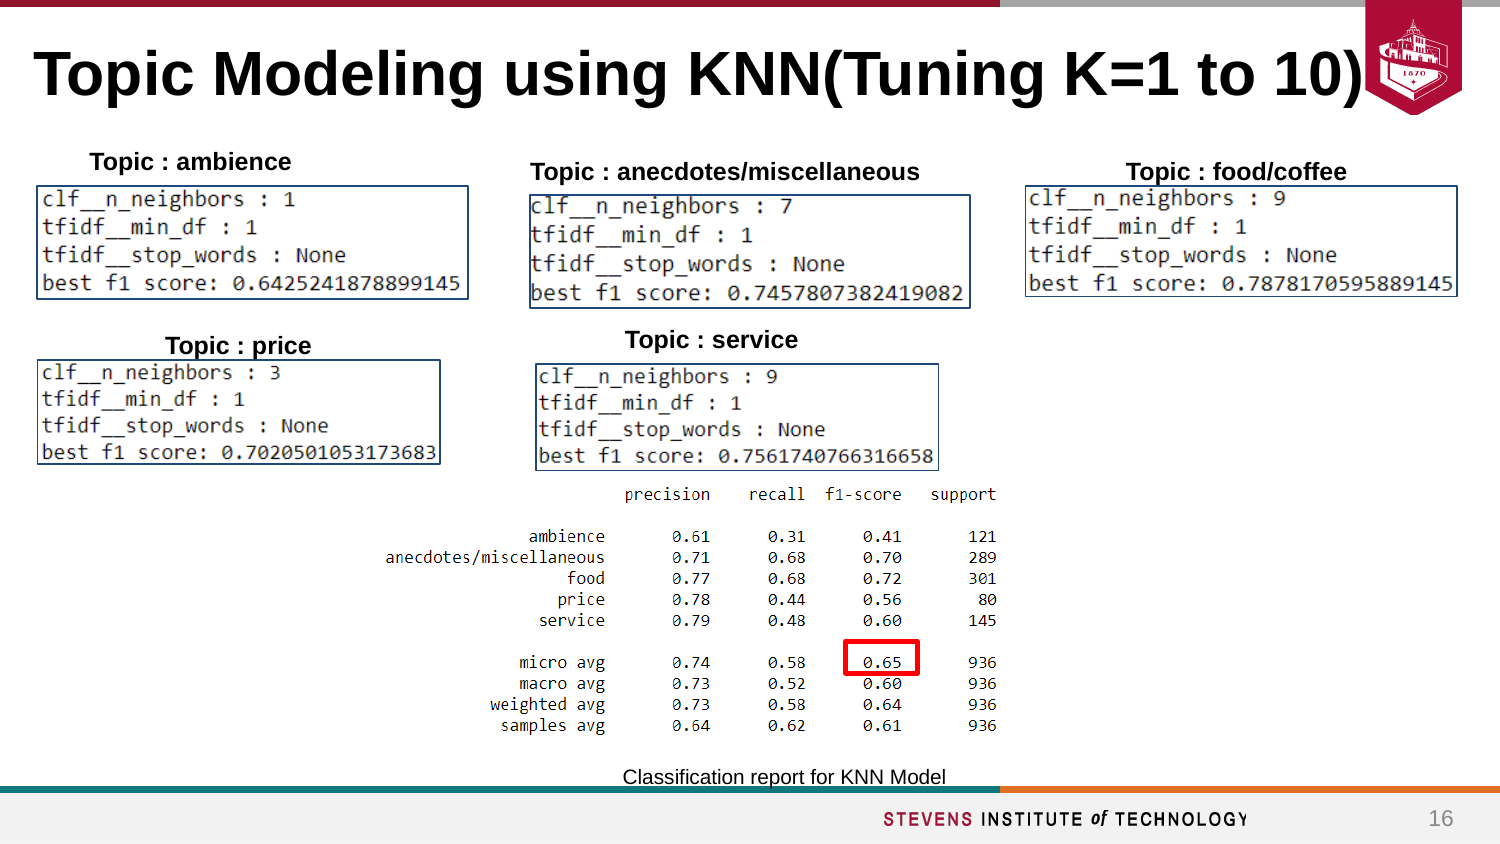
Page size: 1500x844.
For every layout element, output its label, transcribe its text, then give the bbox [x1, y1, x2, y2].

text_box Topic : food/coffee [1055, 140, 1418, 180]
text_box Topic : service [530, 314, 894, 347]
title Topic Modeling using KNN(Tuning K=1 to 10) [18, 24, 1456, 91]
picture [1365, 0, 1462, 115]
list [37, 179, 1463, 554]
picture [536, 364, 938, 470]
text_box Topic : anecdotes/miscellaneous [502, 140, 950, 180]
picture [1026, 186, 1457, 296]
text_box [87, 655, 1412, 758]
text_box Topic : price [57, 314, 420, 353]
slide_number 16 [1401, 794, 1481, 840]
picture [37, 186, 468, 299]
picture [380, 481, 1007, 738]
text_box Topic : ambience [9, 130, 373, 169]
picture [884, 810, 1246, 826]
picture [530, 195, 970, 308]
picture [37, 360, 440, 464]
text_box Classification report for KNN Model [568, 758, 1007, 788]
